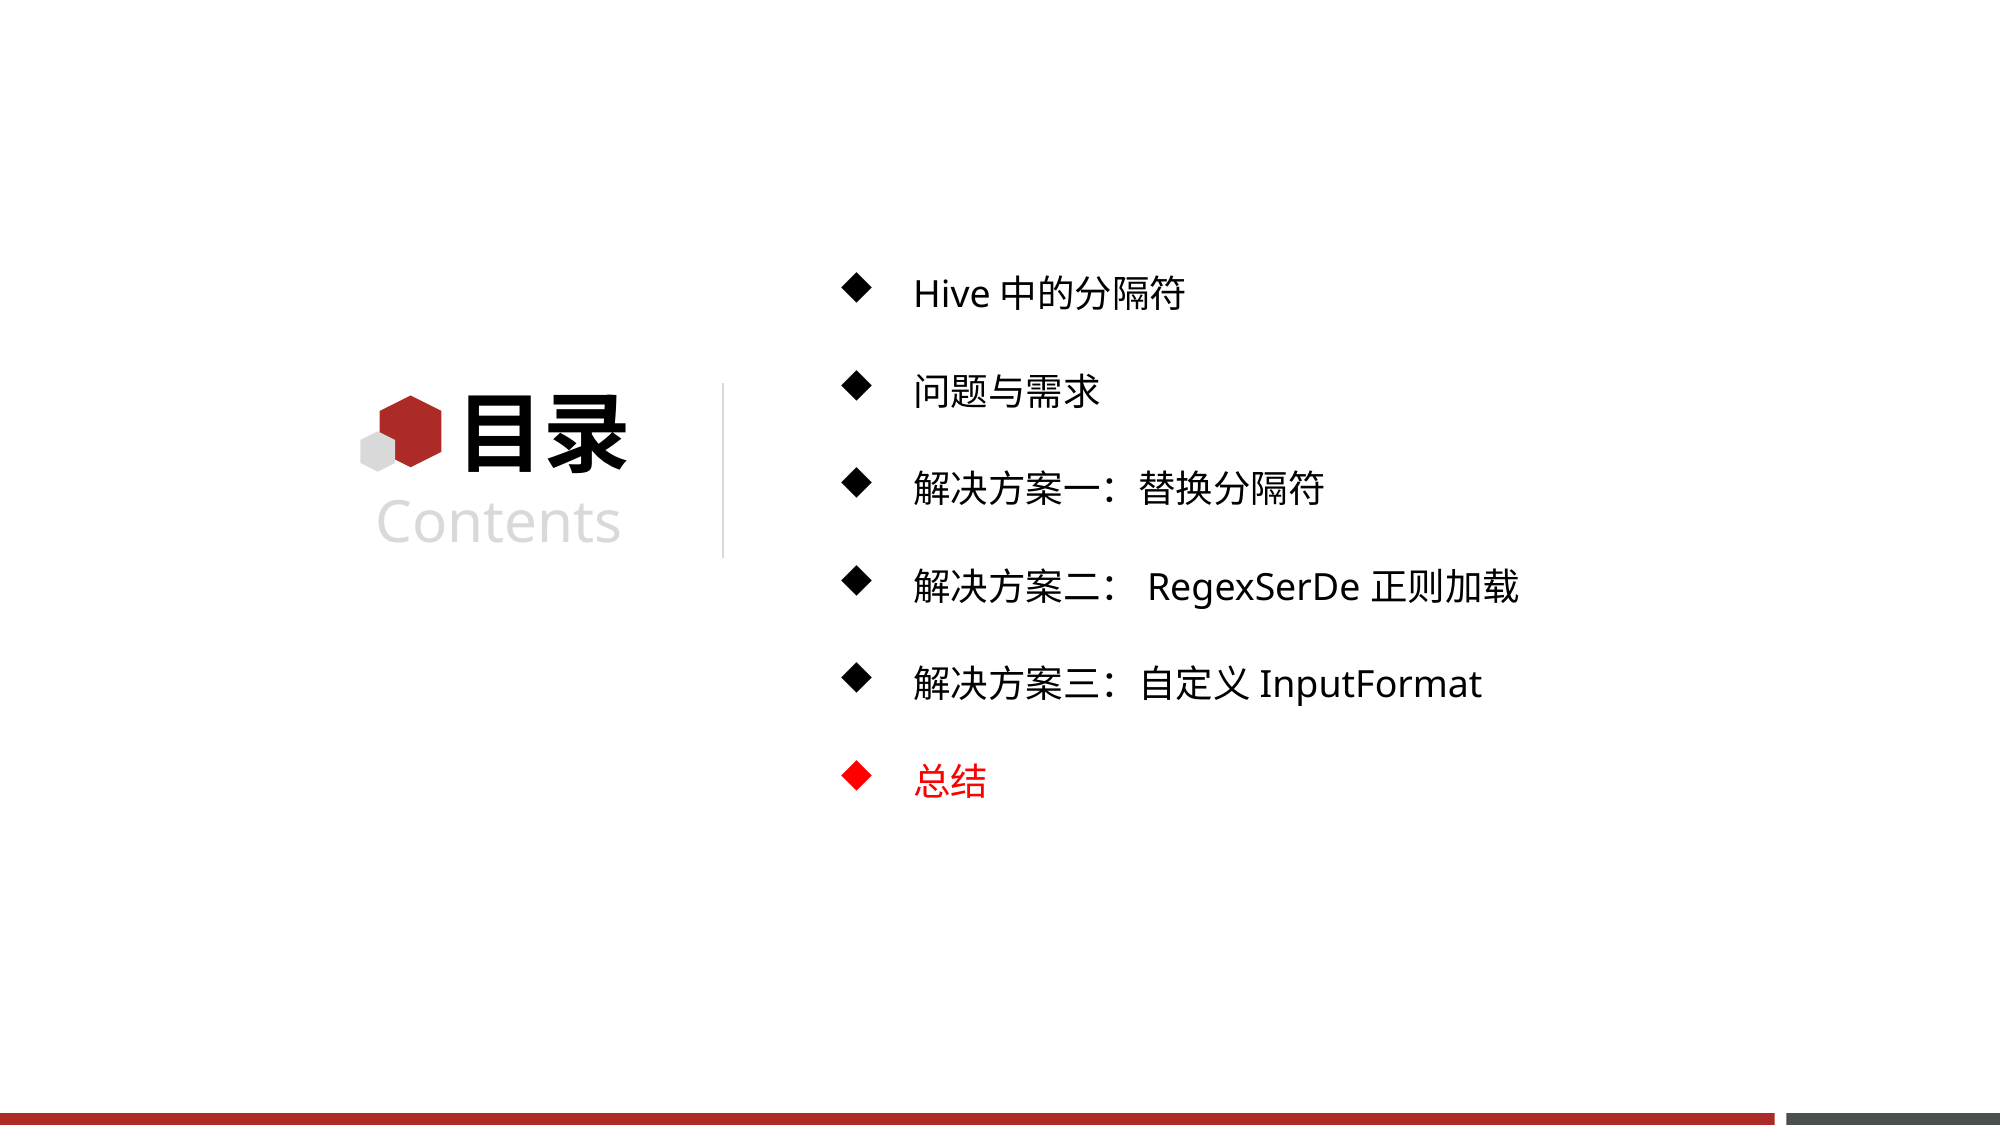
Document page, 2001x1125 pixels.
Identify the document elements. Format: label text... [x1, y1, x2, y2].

list Hive中的分隔符 问题与需求 解决方案一：替换分隔符 解决方案二：RegexSerDe正则加载 解决方案三：自定义InputFormat 总结 [823, 165, 1804, 864]
